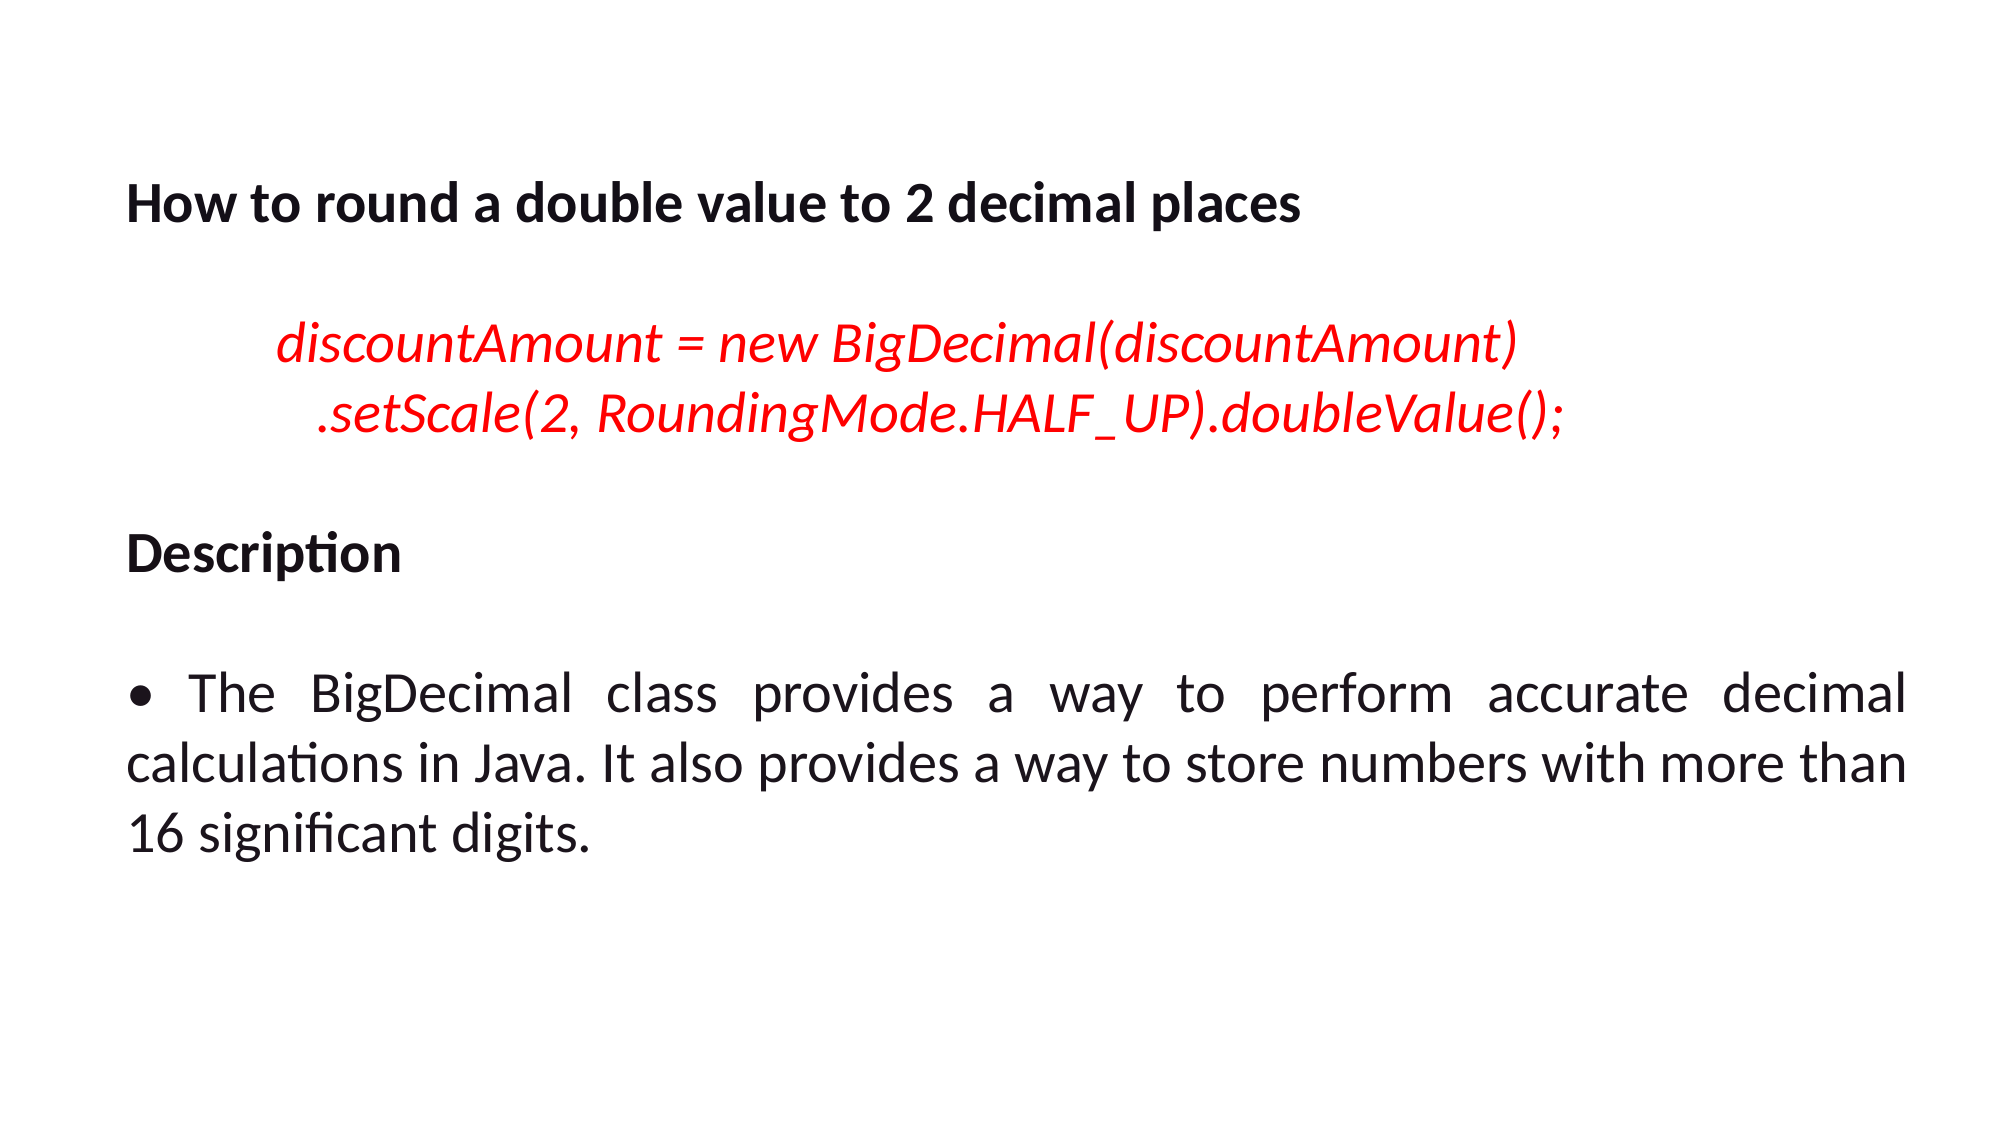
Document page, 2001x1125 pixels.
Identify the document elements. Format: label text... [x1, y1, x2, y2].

text_box How to round a double value to 2 decimal places discountAmount = new BigDecimal(discountAmount) .setScale(2, RoundingMode.HALF_UP).doubleValue(); Description • The BigDecimal class provides a way to perform accurate decimal calculations in Java. It also provides a way to store numbers with more than 16 significant digits. [111, 156, 1924, 871]
